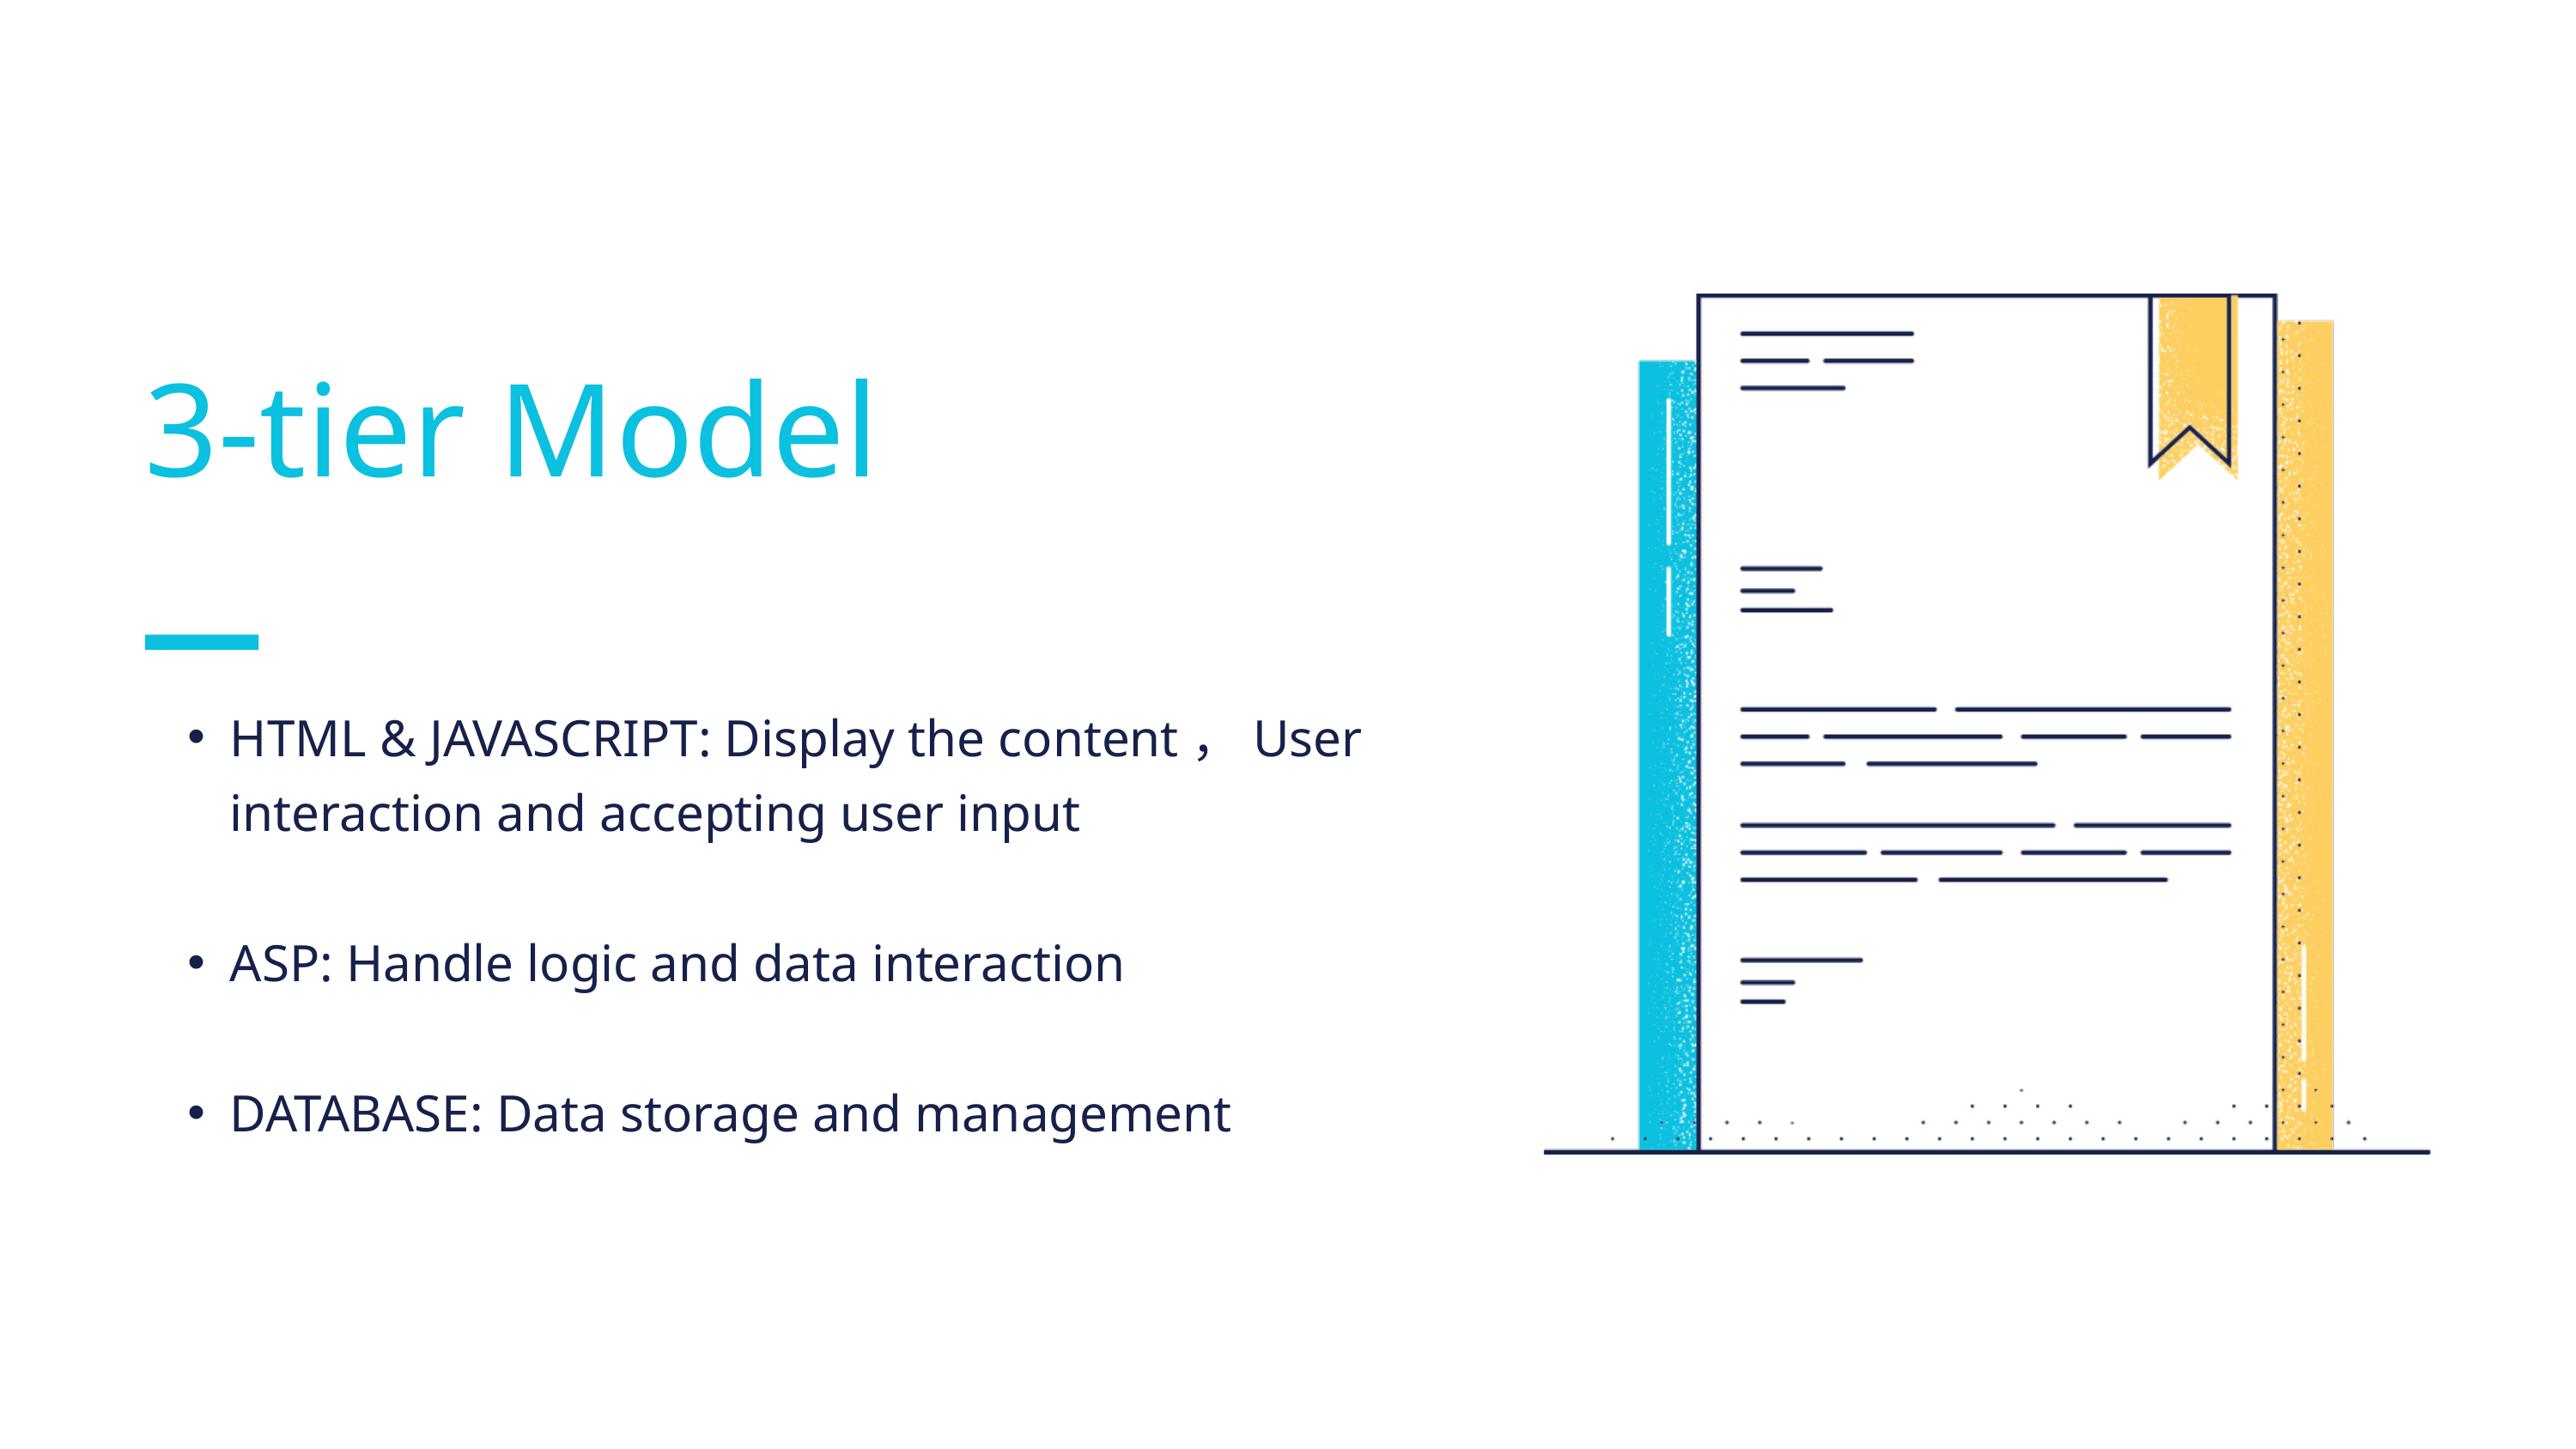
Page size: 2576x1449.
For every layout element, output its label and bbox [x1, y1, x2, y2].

text_box [1543, 294, 2432, 1155]
text_box [144, 348, 1412, 1192]
